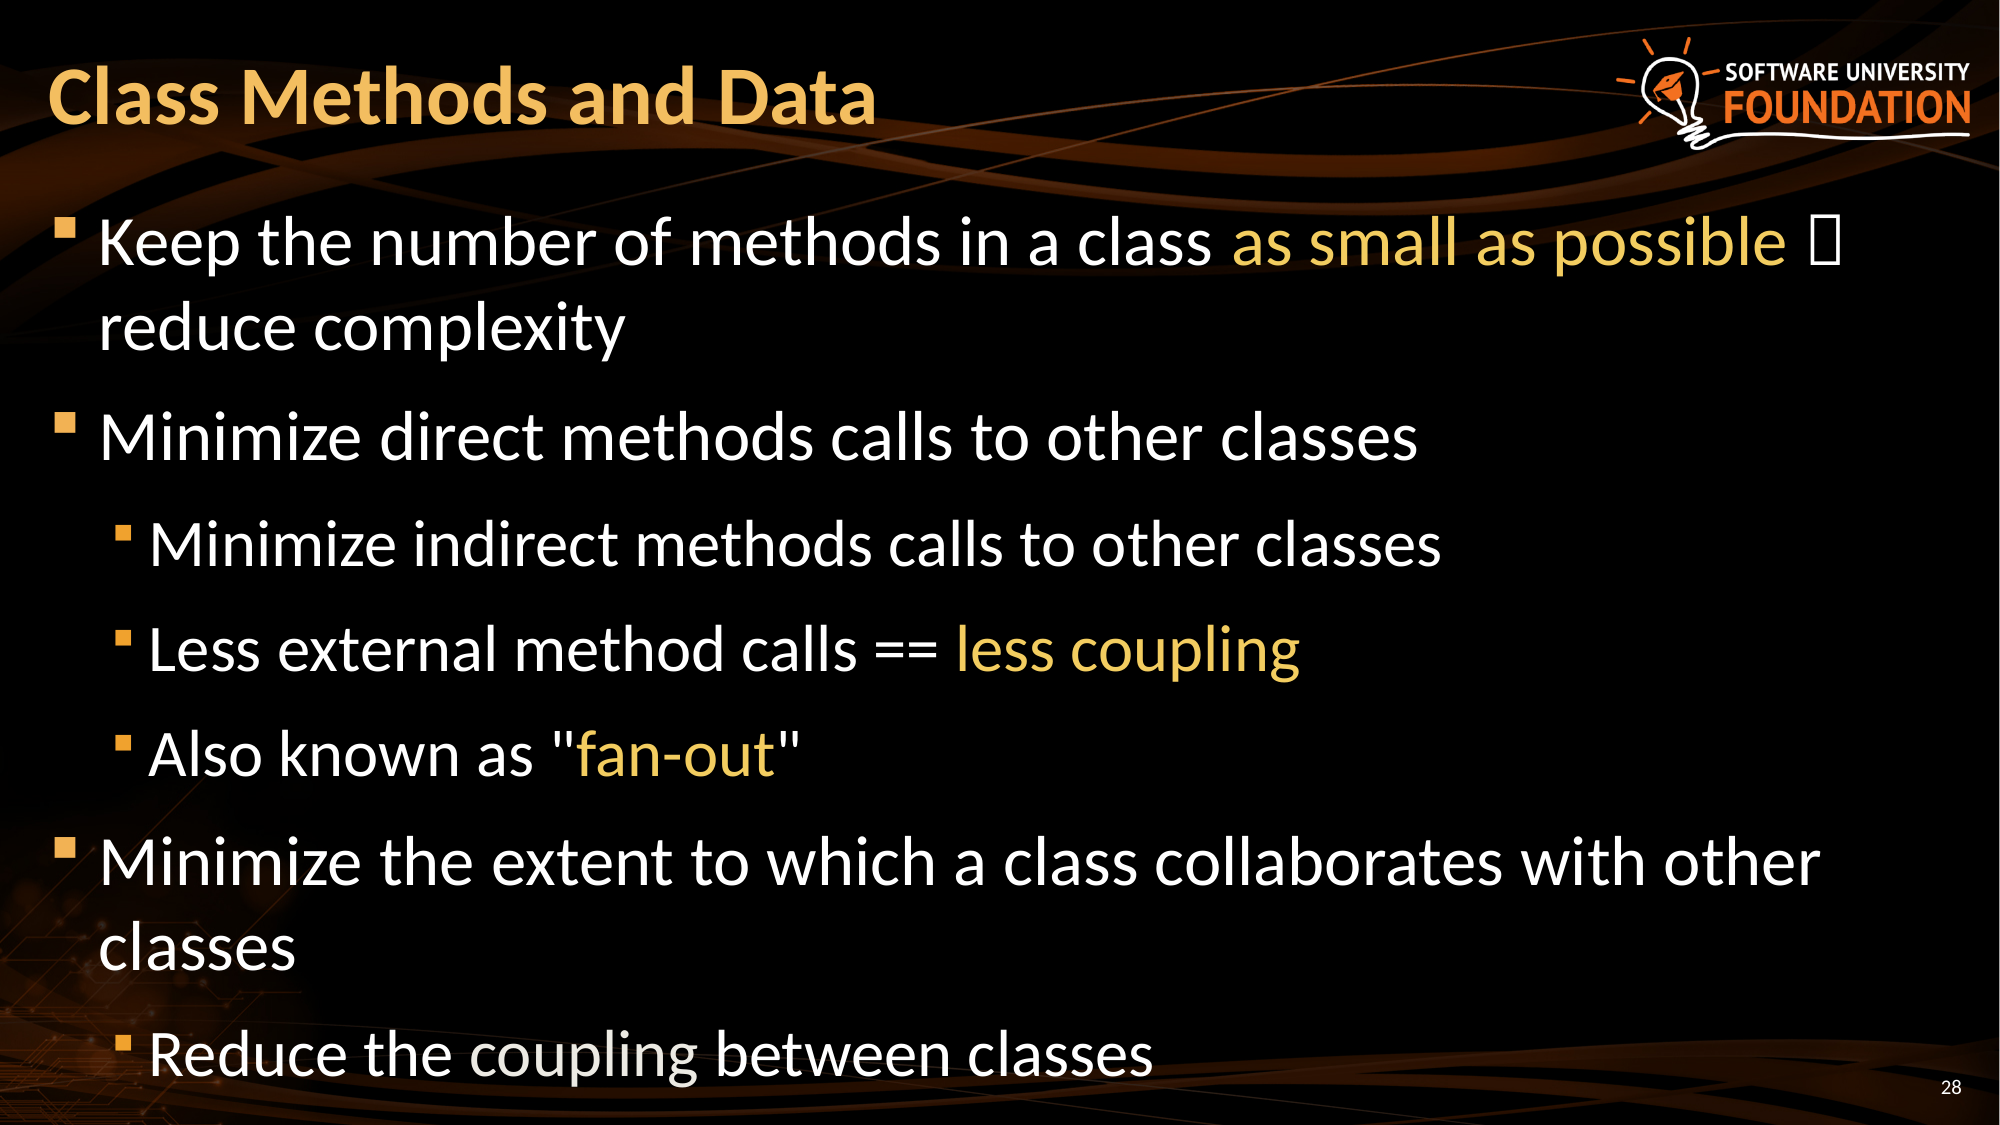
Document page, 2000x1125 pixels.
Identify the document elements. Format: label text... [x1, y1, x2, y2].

title Class Methods and Data [30, 6, 1602, 189]
list Keep the number of methods in a class as small as possible  reduce complexity Minimize direct methods calls to other classes Minimize indirect methods calls to other classes Less external method calls == less coupling Also known as "fan-out" Minimize the extent to which a class collaborates with other classes Reduce the coupling between classes [31, 188, 1968, 1103]
picture [0, 0, 2000, 1125]
